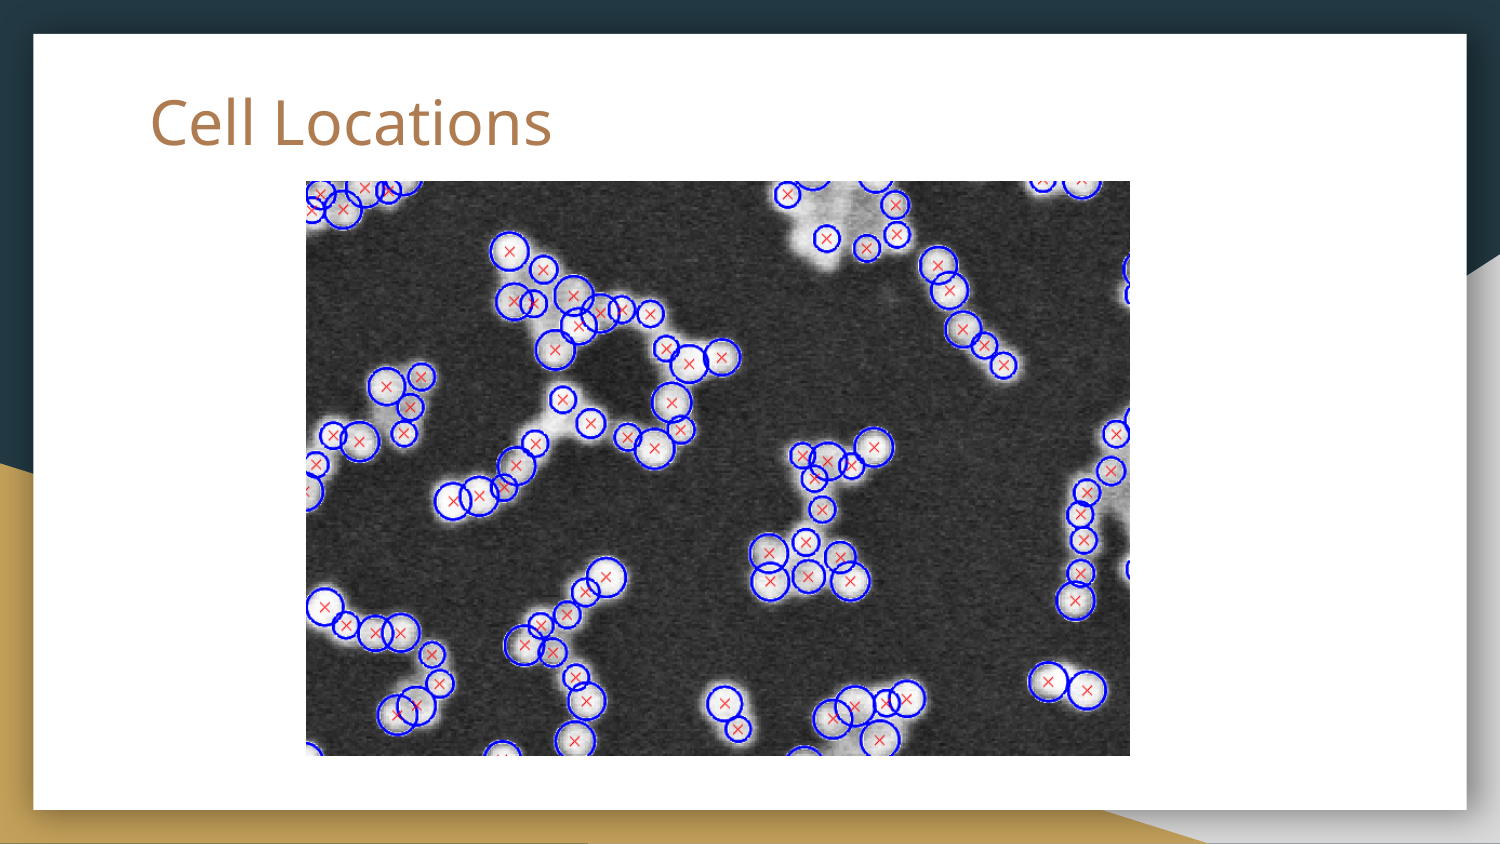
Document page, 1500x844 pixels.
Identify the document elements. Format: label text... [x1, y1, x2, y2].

picture [306, 180, 1130, 757]
title Cell Locations [134, 67, 1366, 225]
